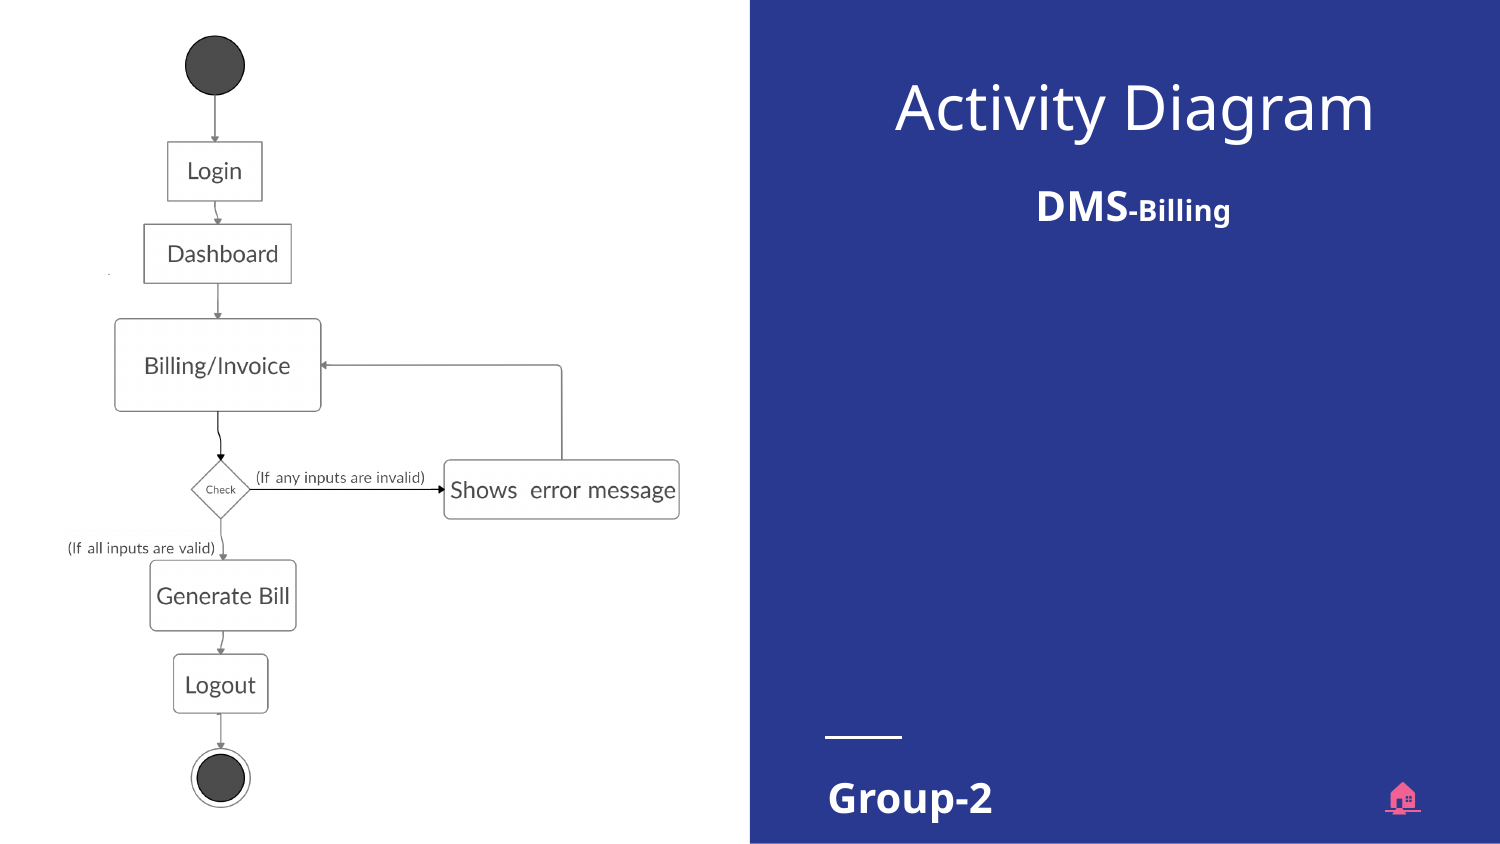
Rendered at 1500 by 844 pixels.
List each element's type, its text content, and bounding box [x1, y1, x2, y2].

text_box 🏠 [1369, 762, 1450, 831]
title Activity Diagram [804, 19, 1468, 158]
text_box DMS-Billing [766, 164, 1500, 237]
text_box Group-2 [812, 756, 1196, 844]
picture [49, 24, 691, 819]
